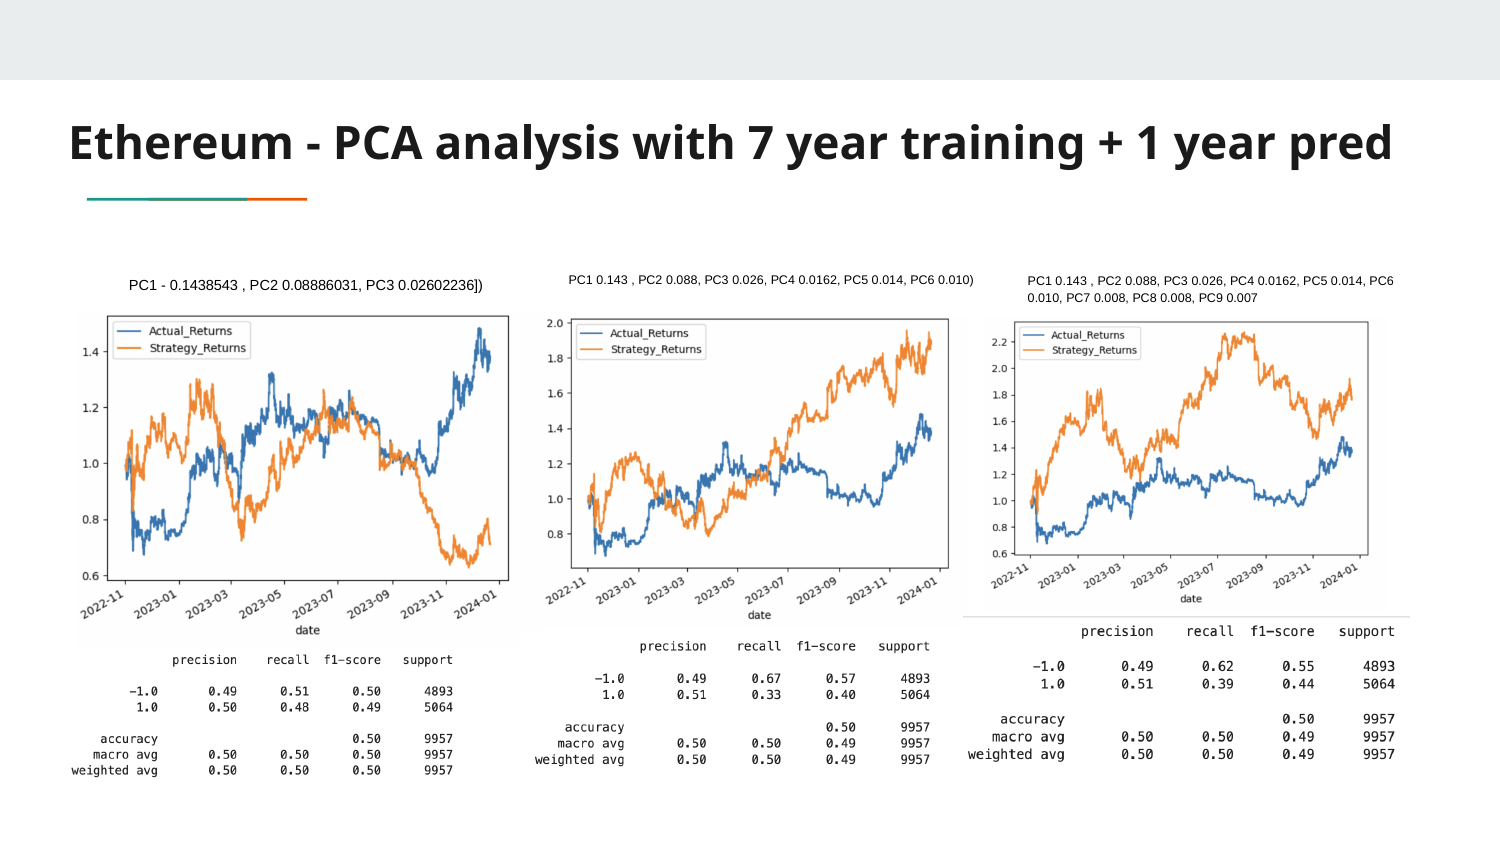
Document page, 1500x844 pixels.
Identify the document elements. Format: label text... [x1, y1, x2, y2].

text_box PC1 0.143 , PC2 0.088, PC3 0.026, PC4 0.0162, PC5 0.014, PC6 0.010, PC7 0.008, PC8 0.008, PC9 0.007 [1012, 255, 1447, 321]
title Ethereum - PCA analysis with 7 year training + 1 year pred [53, 98, 1429, 187]
picture [75, 313, 1410, 776]
picture [983, 317, 1387, 610]
text_box PC1 0.143 , PC2 0.088, PC3 0.026, PC4 0.0162, PC5 0.014, PC6 0.010) [607, 264, 997, 295]
picture [68, 648, 471, 791]
text_box PC1 - 0.1438543 , PC2 0.08886031, PC3 0.02602236]) [114, 263, 607, 304]
